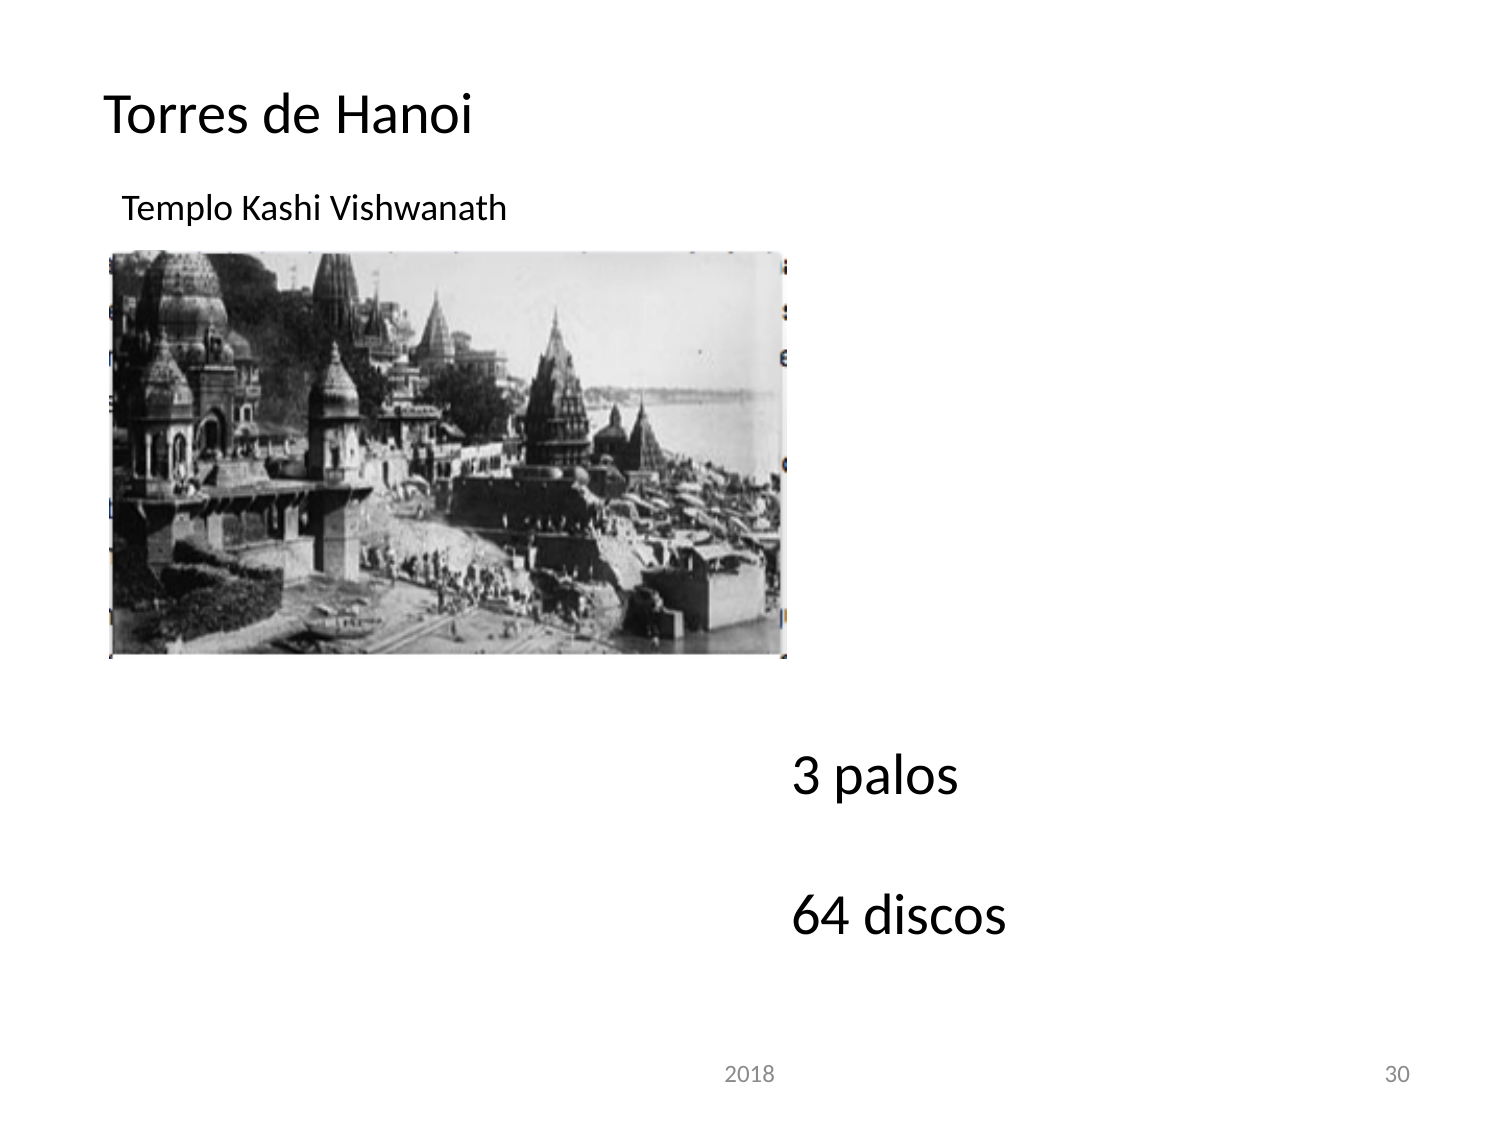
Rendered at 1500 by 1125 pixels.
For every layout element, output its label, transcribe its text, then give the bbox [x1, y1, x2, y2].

text_box Templo Kashi Vishwanath [106, 175, 759, 236]
text_box 3 palos 64 discos [776, 729, 1199, 954]
text_box Torres de Hanoi [88, 68, 612, 153]
footer 2018 [512, 1042, 988, 1103]
slide_number 30 [1074, 1042, 1425, 1103]
picture [109, 250, 787, 659]
